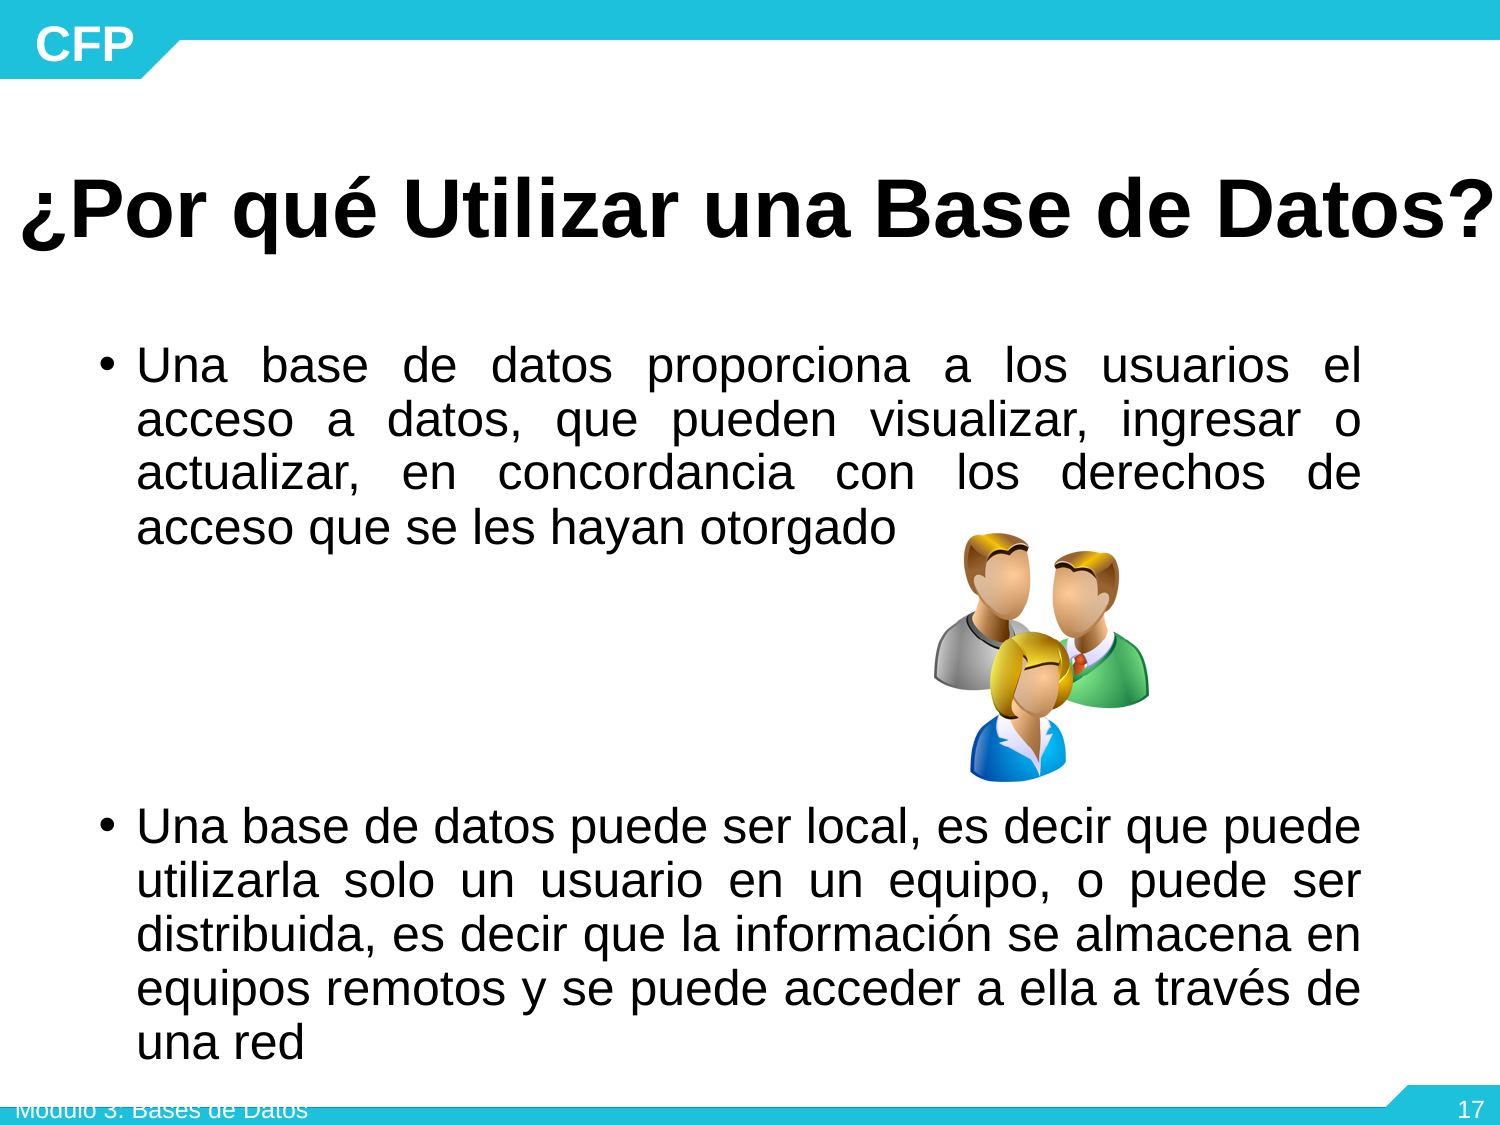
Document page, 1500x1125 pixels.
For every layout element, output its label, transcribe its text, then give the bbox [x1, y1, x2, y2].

text_box Una base de datos proporciona a los usuarios el acceso a datos, que pueden visualizar, ingresar o actualizar, en concordancia con los derechos de acceso que se les hayan otorgado Una base de datos puede ser local, es decir que puede utilizarla solo un usuario en un equipo, o puede ser distribuida, es decir que la información se almacena en equipos remotos y se puede acceder a ella a través de una red [83, 331, 1378, 871]
text_box Módulo 3: Bases de Datos [0, 1078, 507, 1125]
text_box ¿Por qué Utilizar una Base de Datos? [0, 160, 1500, 361]
text_box ‹#› [1162, 1078, 1500, 1125]
picture [916, 532, 1167, 783]
